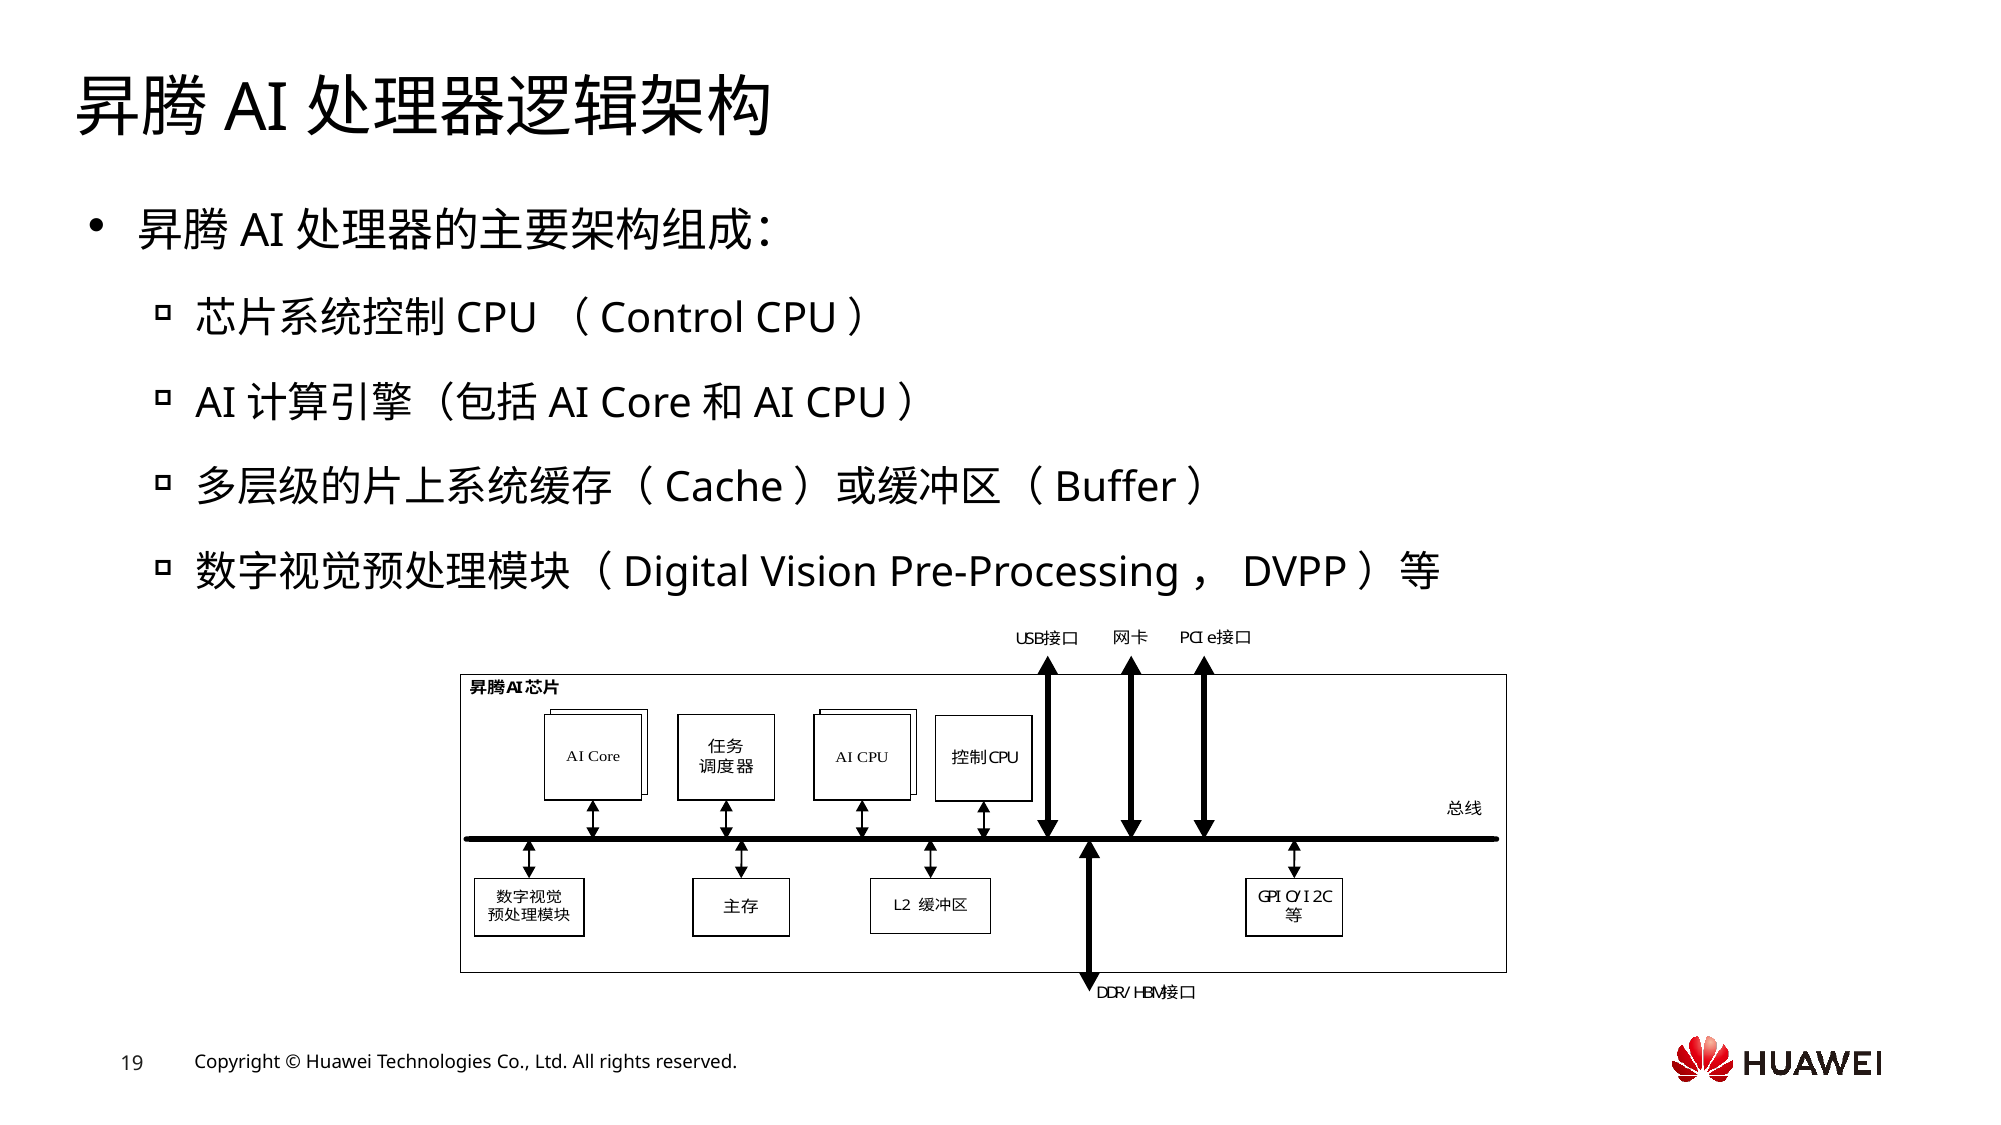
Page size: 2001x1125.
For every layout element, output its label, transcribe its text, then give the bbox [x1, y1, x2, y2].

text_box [440, 609, 1529, 1015]
list 昇腾AI处理器的主要架构组成： 芯片系统控制CPU（Control CPU） AI计算引擎（包括AI Core和AI CPU） 多层级的片上系统缓存（Cache）或缓冲区（Buffer） 数字视觉预处理模块（Digital Vision Pre-Processing，DVPP）等 [74, 171, 1928, 973]
title 昇腾AI处理器逻辑架构 [74, 73, 1928, 154]
picture [1672, 1036, 1881, 1082]
